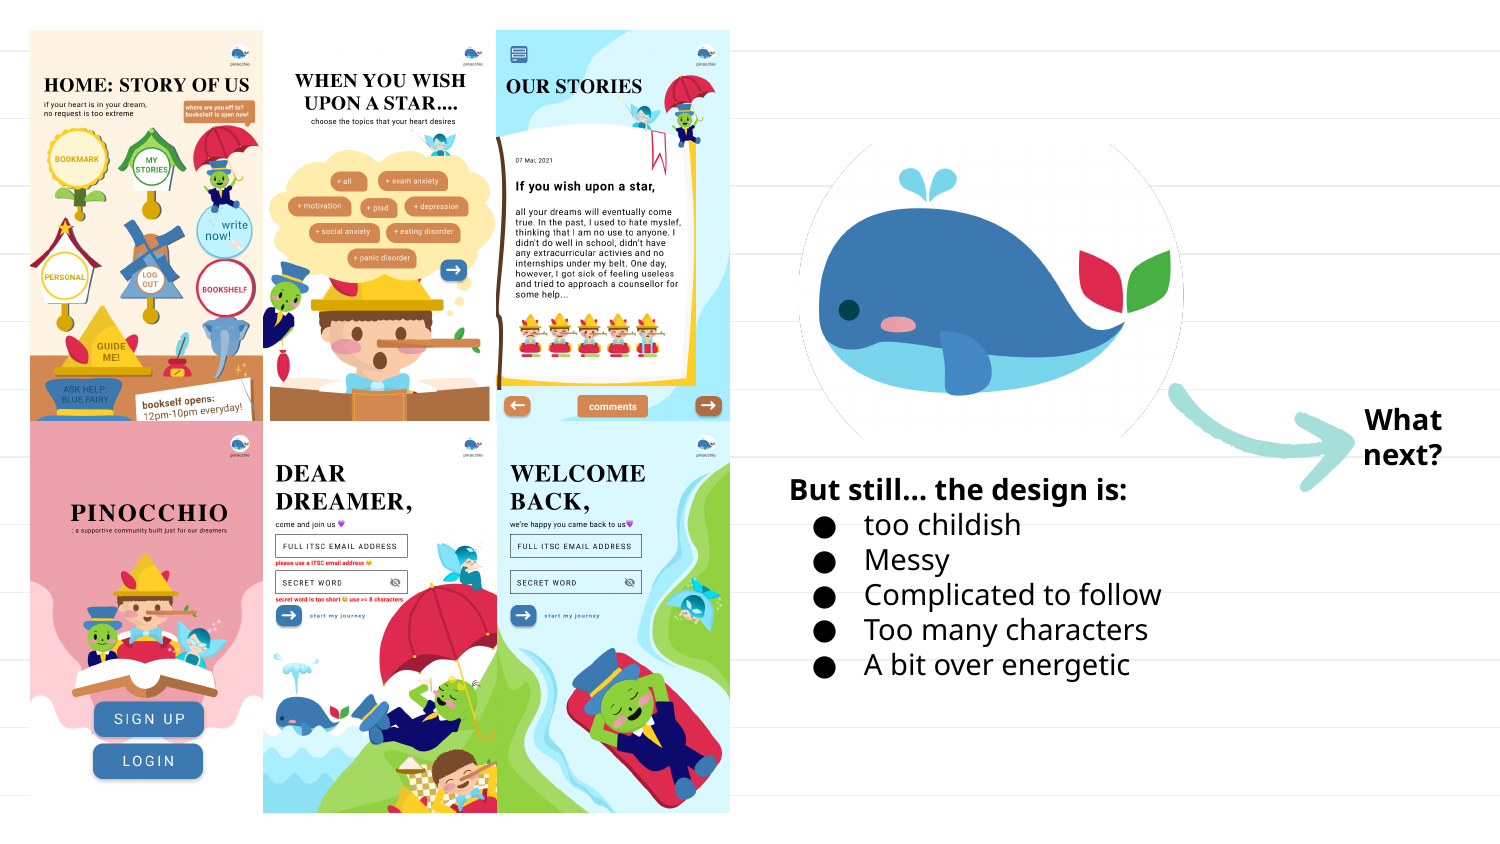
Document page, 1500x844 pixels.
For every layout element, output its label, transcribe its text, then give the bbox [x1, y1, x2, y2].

text_box But still… the design is: too childish Messy Complicated to follow Too many characters A bit over energetic [773, 456, 1263, 697]
text_box [1192, 399, 1284, 460]
text_box What next? [1284, 385, 1458, 486]
text_box [1300, 486, 1315, 492]
picture [798, 144, 1188, 437]
picture [30, 30, 730, 813]
